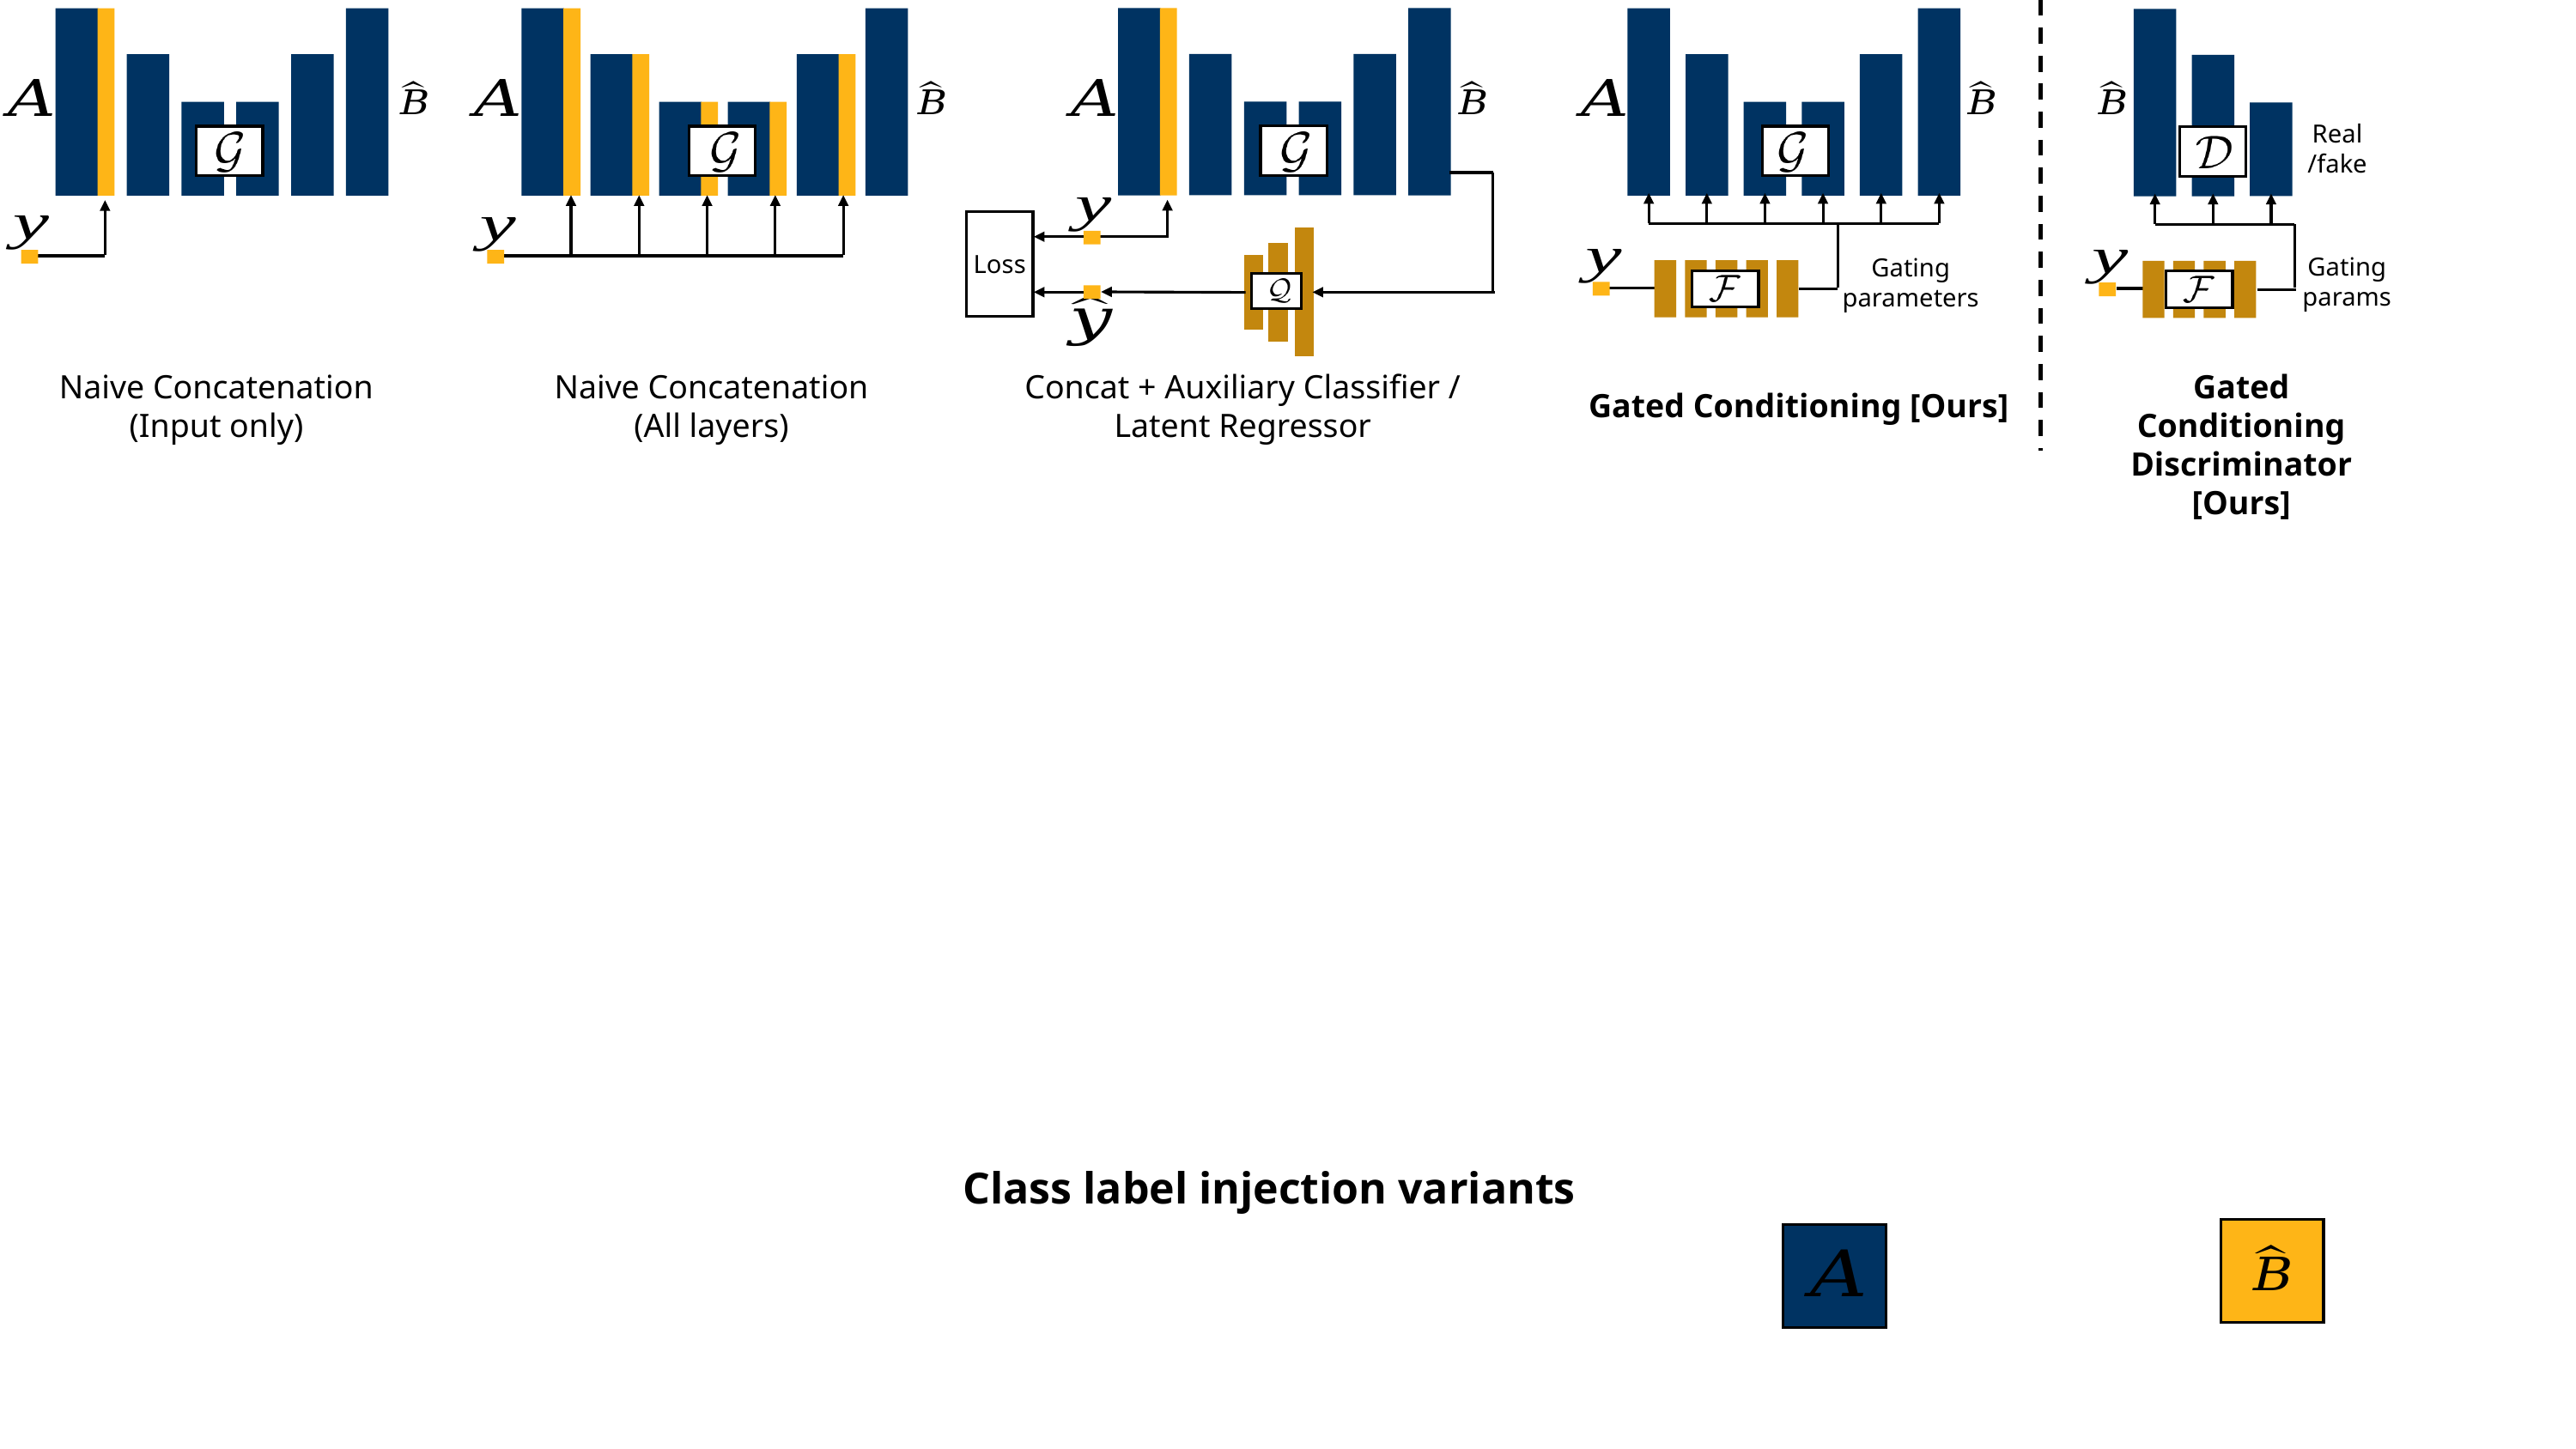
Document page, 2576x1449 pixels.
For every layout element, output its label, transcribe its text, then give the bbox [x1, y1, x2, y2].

text_box Gated Conditioning Discriminator [Ours] [2080, 360, 2403, 528]
text_box [2249, 101, 2293, 197]
text_box [486, 249, 505, 264]
text_box [126, 53, 170, 197]
text_box [865, 8, 908, 197]
text_box [235, 101, 280, 197]
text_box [796, 54, 856, 196]
text_box [2191, 54, 2235, 126]
text_box [1159, 7, 1178, 197]
text_box Gated Conditioning [Ours] [1573, 379, 2025, 431]
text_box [521, 8, 581, 196]
text_box [1260, 125, 1327, 176]
text_box Real /fake [2294, 112, 2380, 185]
text_box [1783, 1224, 1887, 1329]
text_box [2191, 177, 2235, 197]
text_box [1243, 100, 1287, 196]
text_box [1352, 53, 1397, 197]
text_box [1859, 53, 1903, 197]
text_box [719, 125, 727, 131]
picture [1270, 278, 1291, 303]
text_box [2220, 1219, 2324, 1324]
text_box [290, 53, 335, 197]
text_box [2098, 282, 2116, 297]
text_box [1917, 8, 1961, 197]
text_box [2133, 8, 2178, 197]
text_box [1761, 125, 1830, 177]
text_box [1083, 284, 1102, 300]
text_box [1626, 8, 1671, 197]
text_box [345, 8, 389, 197]
text_box [21, 249, 39, 264]
text_box Naive Concatenation (Input only) [2, 360, 431, 451]
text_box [1245, 228, 1313, 355]
text_box [196, 125, 264, 177]
picture [216, 131, 244, 173]
picture [2196, 136, 2232, 168]
text_box Naive Concatenation (All layers) [469, 360, 954, 451]
picture [1281, 131, 1309, 173]
text_box [1592, 281, 1611, 296]
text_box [1654, 260, 1799, 318]
text_box [180, 101, 225, 197]
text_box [2116, 260, 2257, 318]
picture [1709, 275, 1741, 302]
text_box Gating parameters [1829, 246, 1992, 318]
picture [1778, 131, 1806, 173]
text_box [1801, 101, 1845, 197]
text_box [1188, 53, 1232, 197]
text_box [590, 54, 650, 196]
text_box [1685, 53, 1729, 197]
text_box [2178, 126, 2246, 177]
text_box [1083, 230, 1102, 246]
text_box [1117, 7, 1159, 197]
text_box [1407, 7, 1452, 197]
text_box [727, 101, 787, 196]
text_box [1298, 100, 1342, 196]
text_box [960, 211, 1040, 317]
text_box [1743, 101, 1787, 197]
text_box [55, 8, 115, 196]
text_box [659, 101, 719, 196]
text_box Gating params [2289, 245, 2404, 318]
text_box [719, 173, 727, 177]
text_box Concat + Auxiliary Classifier / Latent Regressor [993, 360, 1493, 451]
text_box Class label injection variants [897, 1155, 1642, 1219]
picture [2183, 276, 2215, 304]
picture [710, 131, 738, 173]
